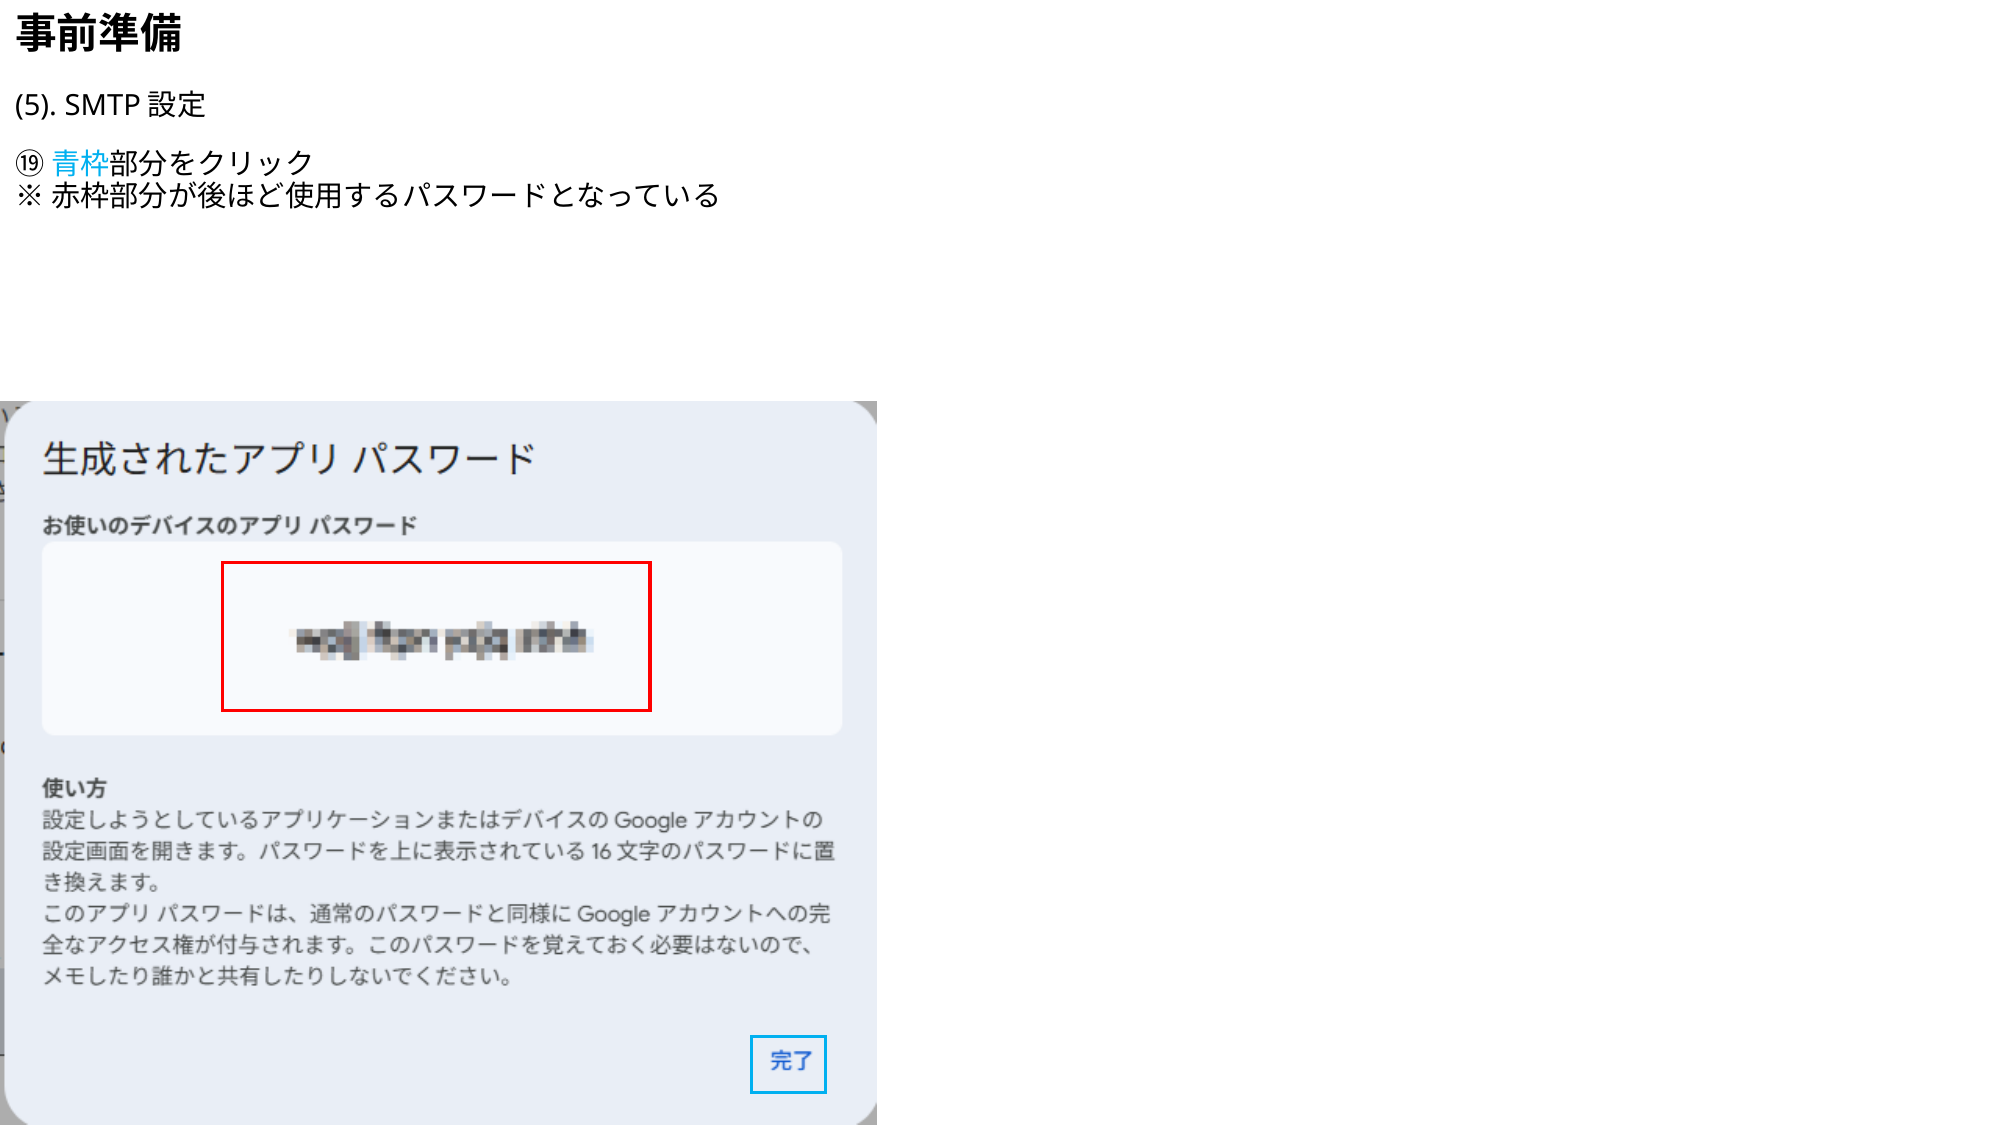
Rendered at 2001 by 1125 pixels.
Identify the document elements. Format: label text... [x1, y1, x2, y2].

text_box (5). SMTP設定 [0, 70, 2000, 141]
picture [0, 400, 878, 1125]
title 事前準備 [0, 0, 2000, 70]
text_box ⑲青枠部分をクリック ※赤枠部分が後ほど使用するパスワードとなっている [0, 141, 2000, 1125]
